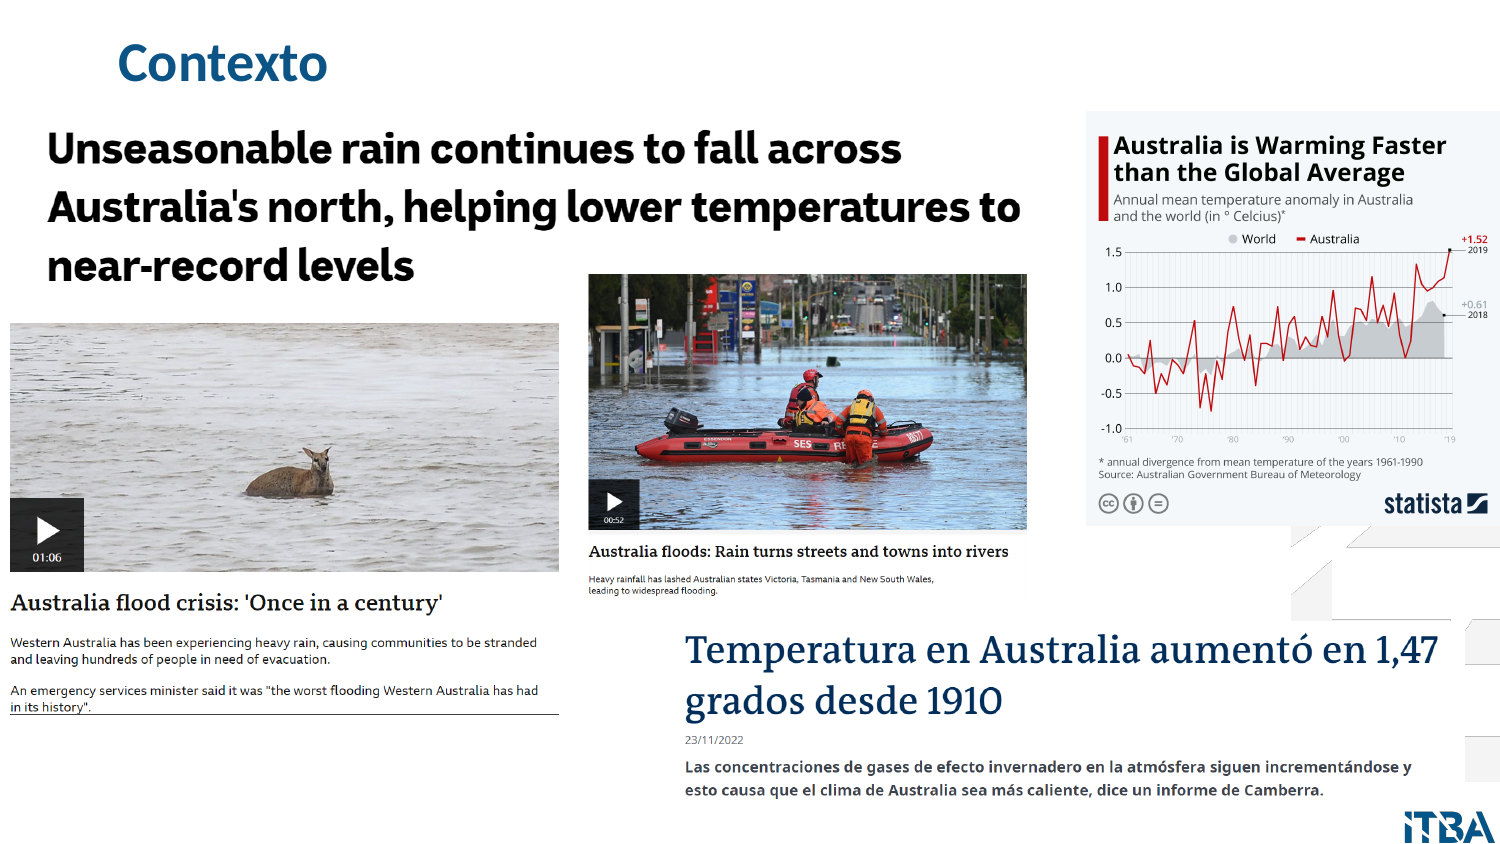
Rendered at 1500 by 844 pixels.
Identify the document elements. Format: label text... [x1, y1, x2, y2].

text_box Contexto [29, 5, 343, 99]
picture [651, 111, 1500, 844]
picture [10, 323, 559, 715]
picture [29, 111, 1041, 599]
